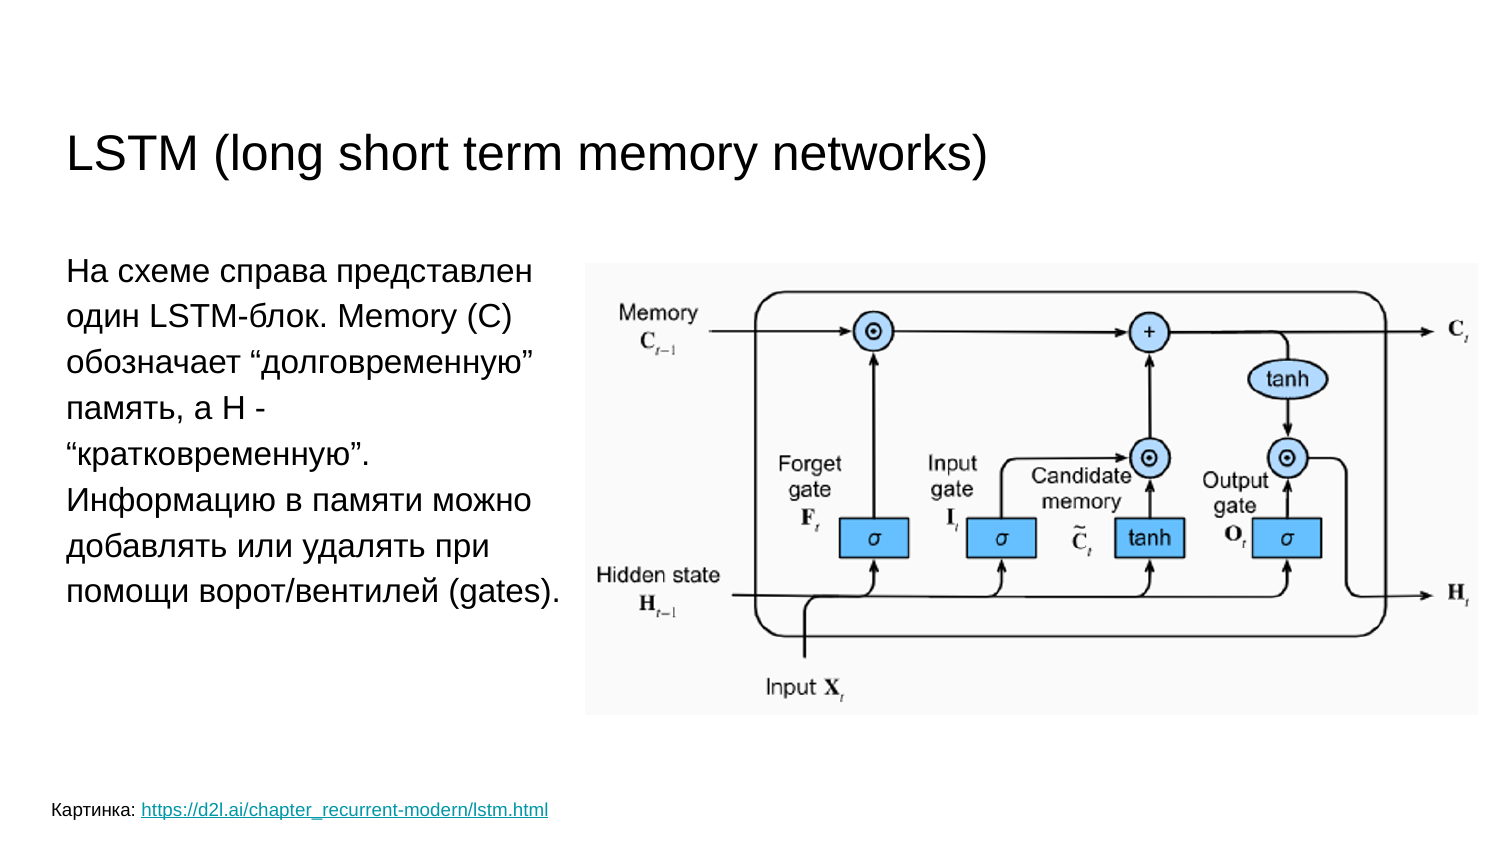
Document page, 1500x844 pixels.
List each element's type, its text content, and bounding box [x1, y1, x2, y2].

text_box Картинка: https://d2l.ai/chapter_recurrent-modern/lstm.html [36, 782, 1391, 844]
list На схеме справа представлен один LSTM-блок. Memory (С) обозначает “долговременную” память, а Н - “кратковременную”. Информацию в памяти можно добавлять или удалять при помощи ворот/вентилей (gates). [51, 227, 579, 750]
picture [584, 262, 1478, 716]
title LSTM (long short term memory networks) [51, 71, 1376, 195]
